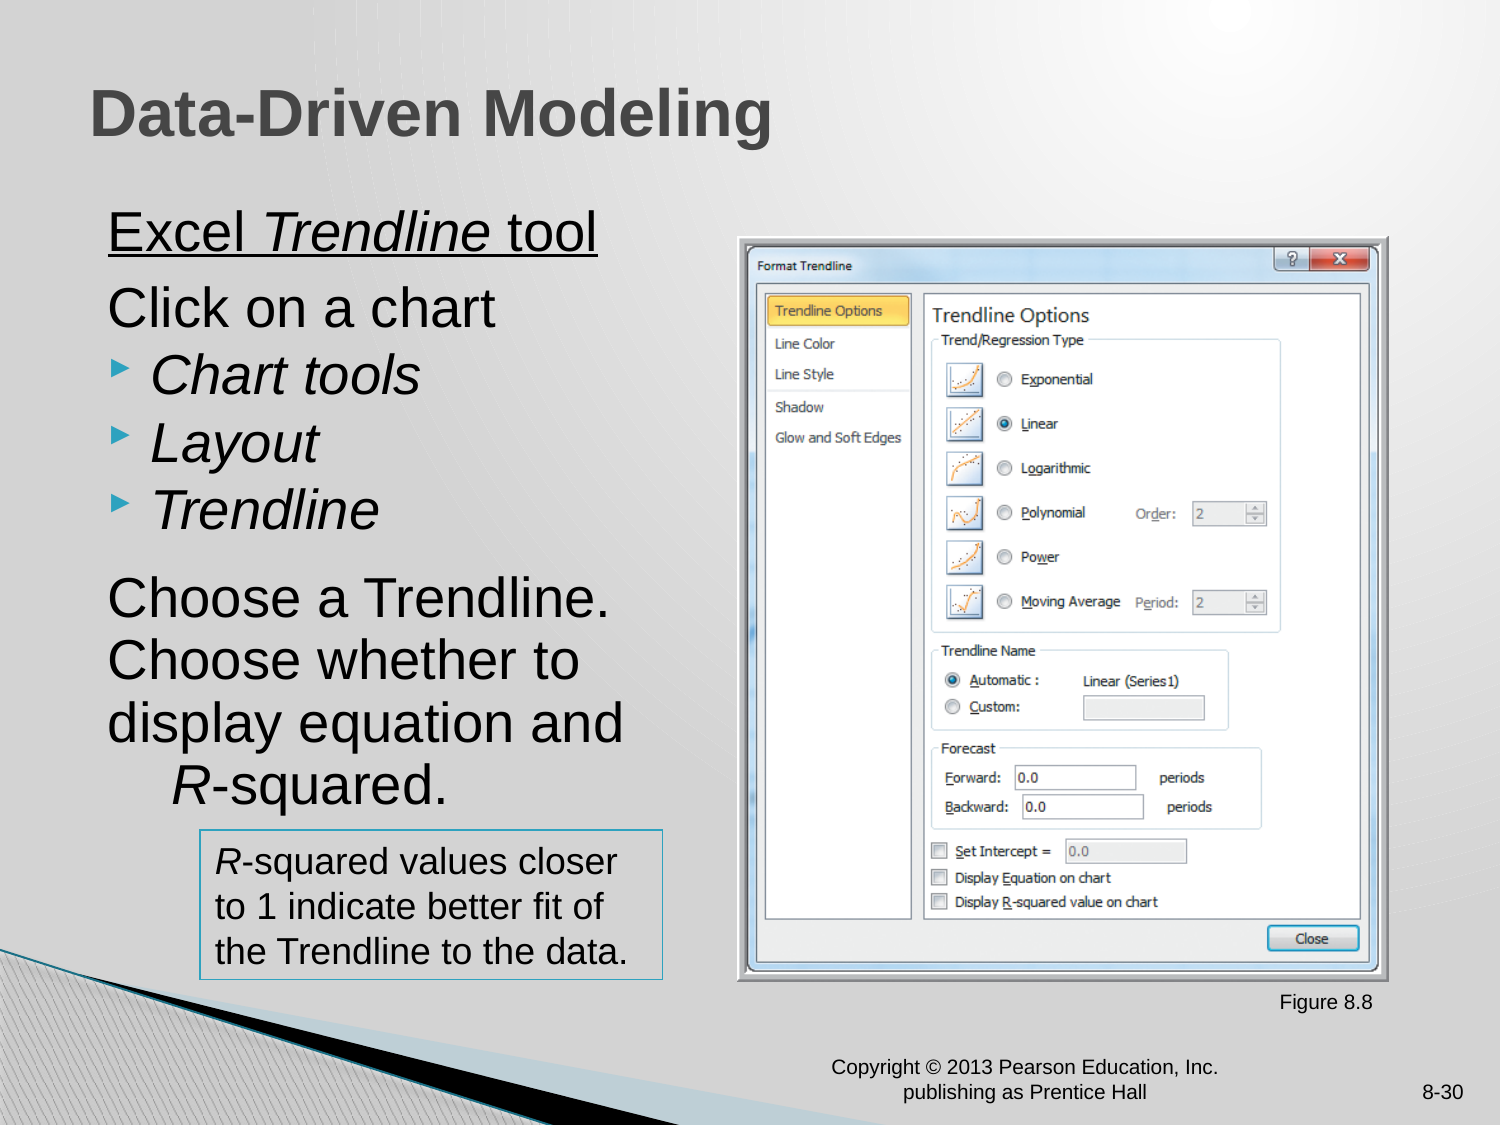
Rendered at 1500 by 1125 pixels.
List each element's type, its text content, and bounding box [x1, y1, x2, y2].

slide_number 8-30 [1362, 1051, 1479, 1112]
footer Copyright © 2013 Pearson Education, Inc. publishing as Prentice Hall [812, 1051, 1238, 1112]
list Excel Trendline tool Click on a chart Chart tools Layout Trendline Choose a Trendline. Choose whether to display equation and R-squared. [74, 187, 651, 858]
text_box R-squared values closer to 1 indicate better fit of the Trendline to the data. [199, 829, 663, 980]
title Data-Driven Modeling [75, 45, 1425, 175]
text_box Figure 8.8 [1264, 991, 1388, 1022]
picture [737, 235, 1390, 982]
